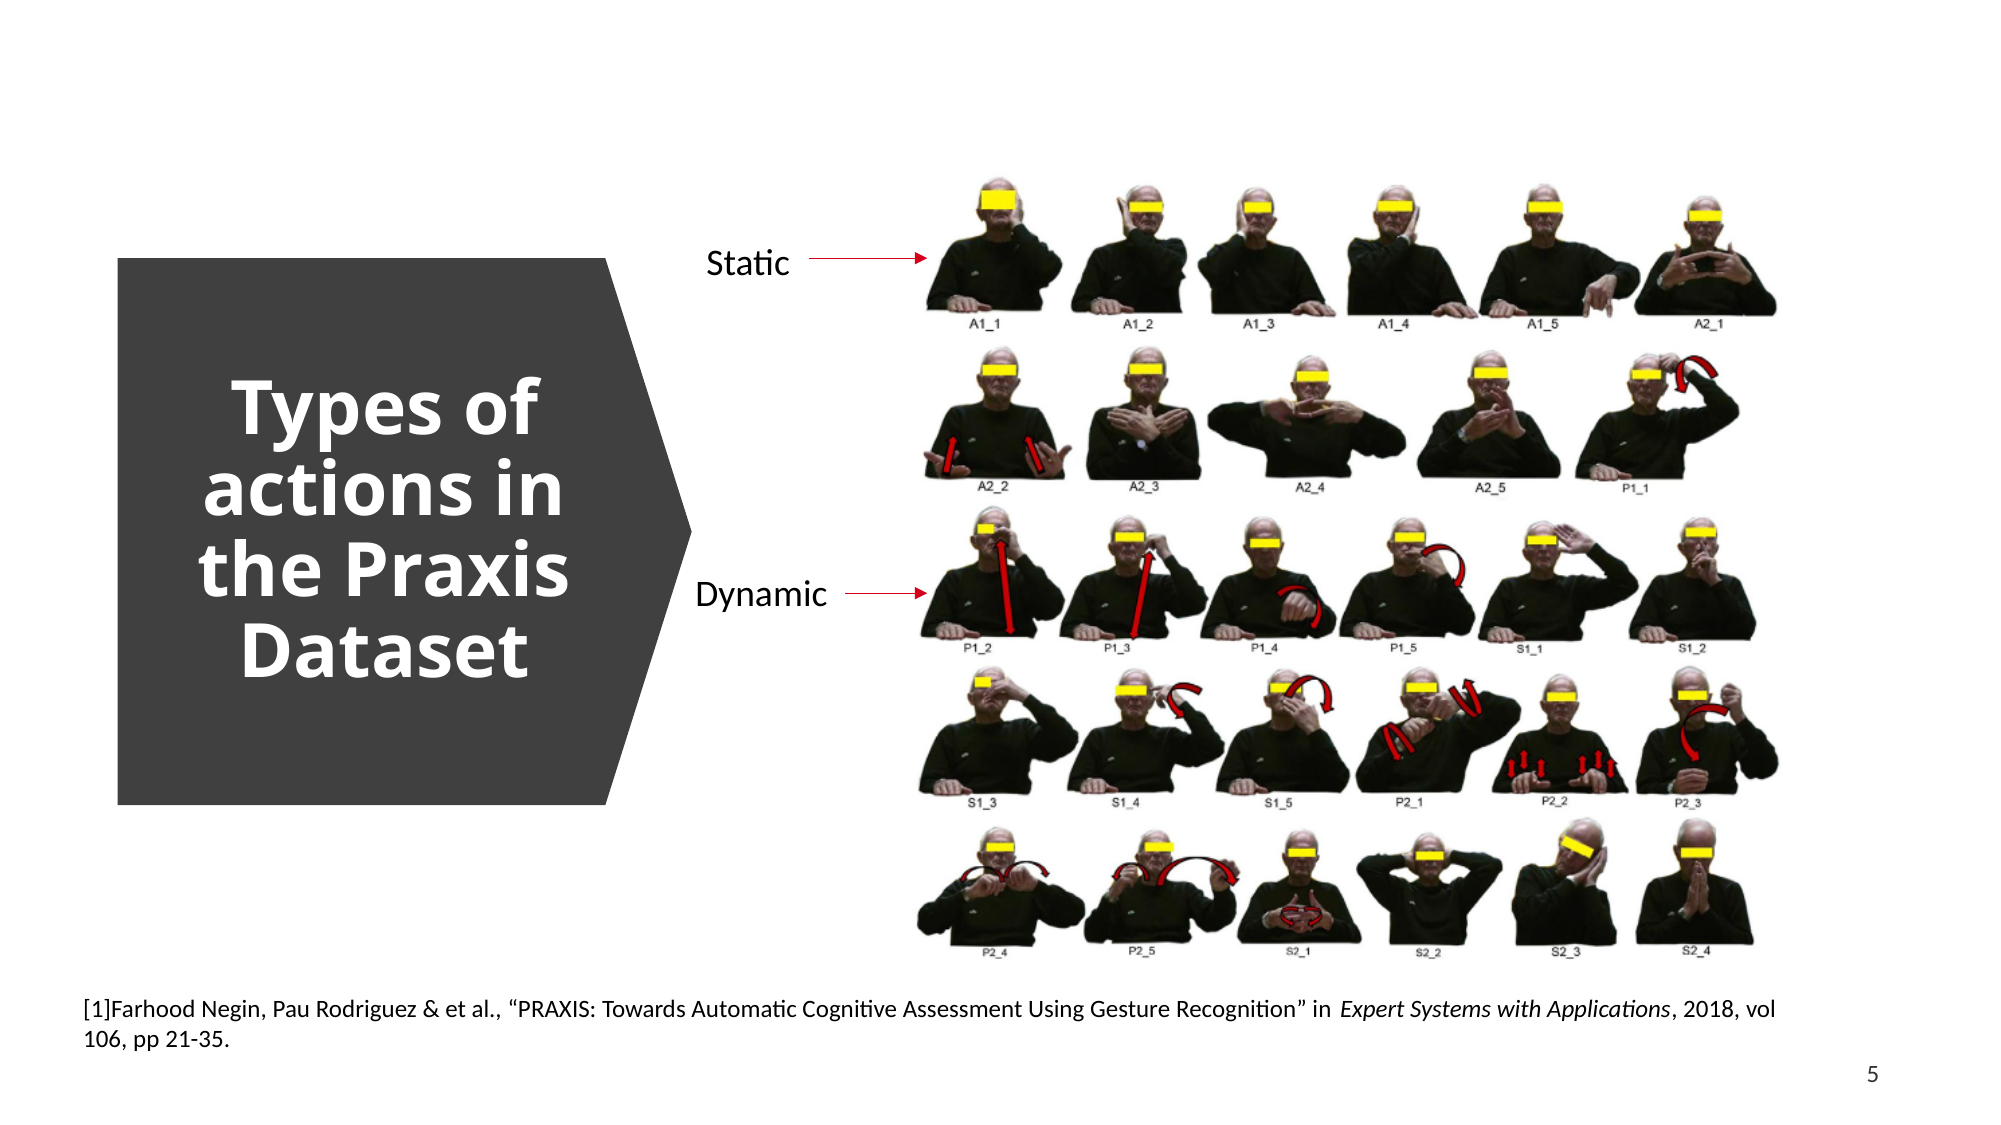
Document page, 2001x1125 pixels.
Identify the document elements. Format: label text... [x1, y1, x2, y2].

text_box Static [691, 230, 783, 291]
slide_number 5 [1810, 1042, 1895, 1103]
text_box [1]Farhood Negin, Pau Rodriguez & et al., “PRAXIS: Towards Automatic Cognitive Assessment Using Gesture Recognition” in Expert Systems with Applications, 2018, vol 106, pp 21-35. [68, 984, 1821, 1060]
title Types of actions in the Praxis Dataset [168, 322, 601, 741]
text_box [116, 257, 693, 807]
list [783, 153, 1896, 972]
text_box Dynamic [680, 561, 783, 622]
